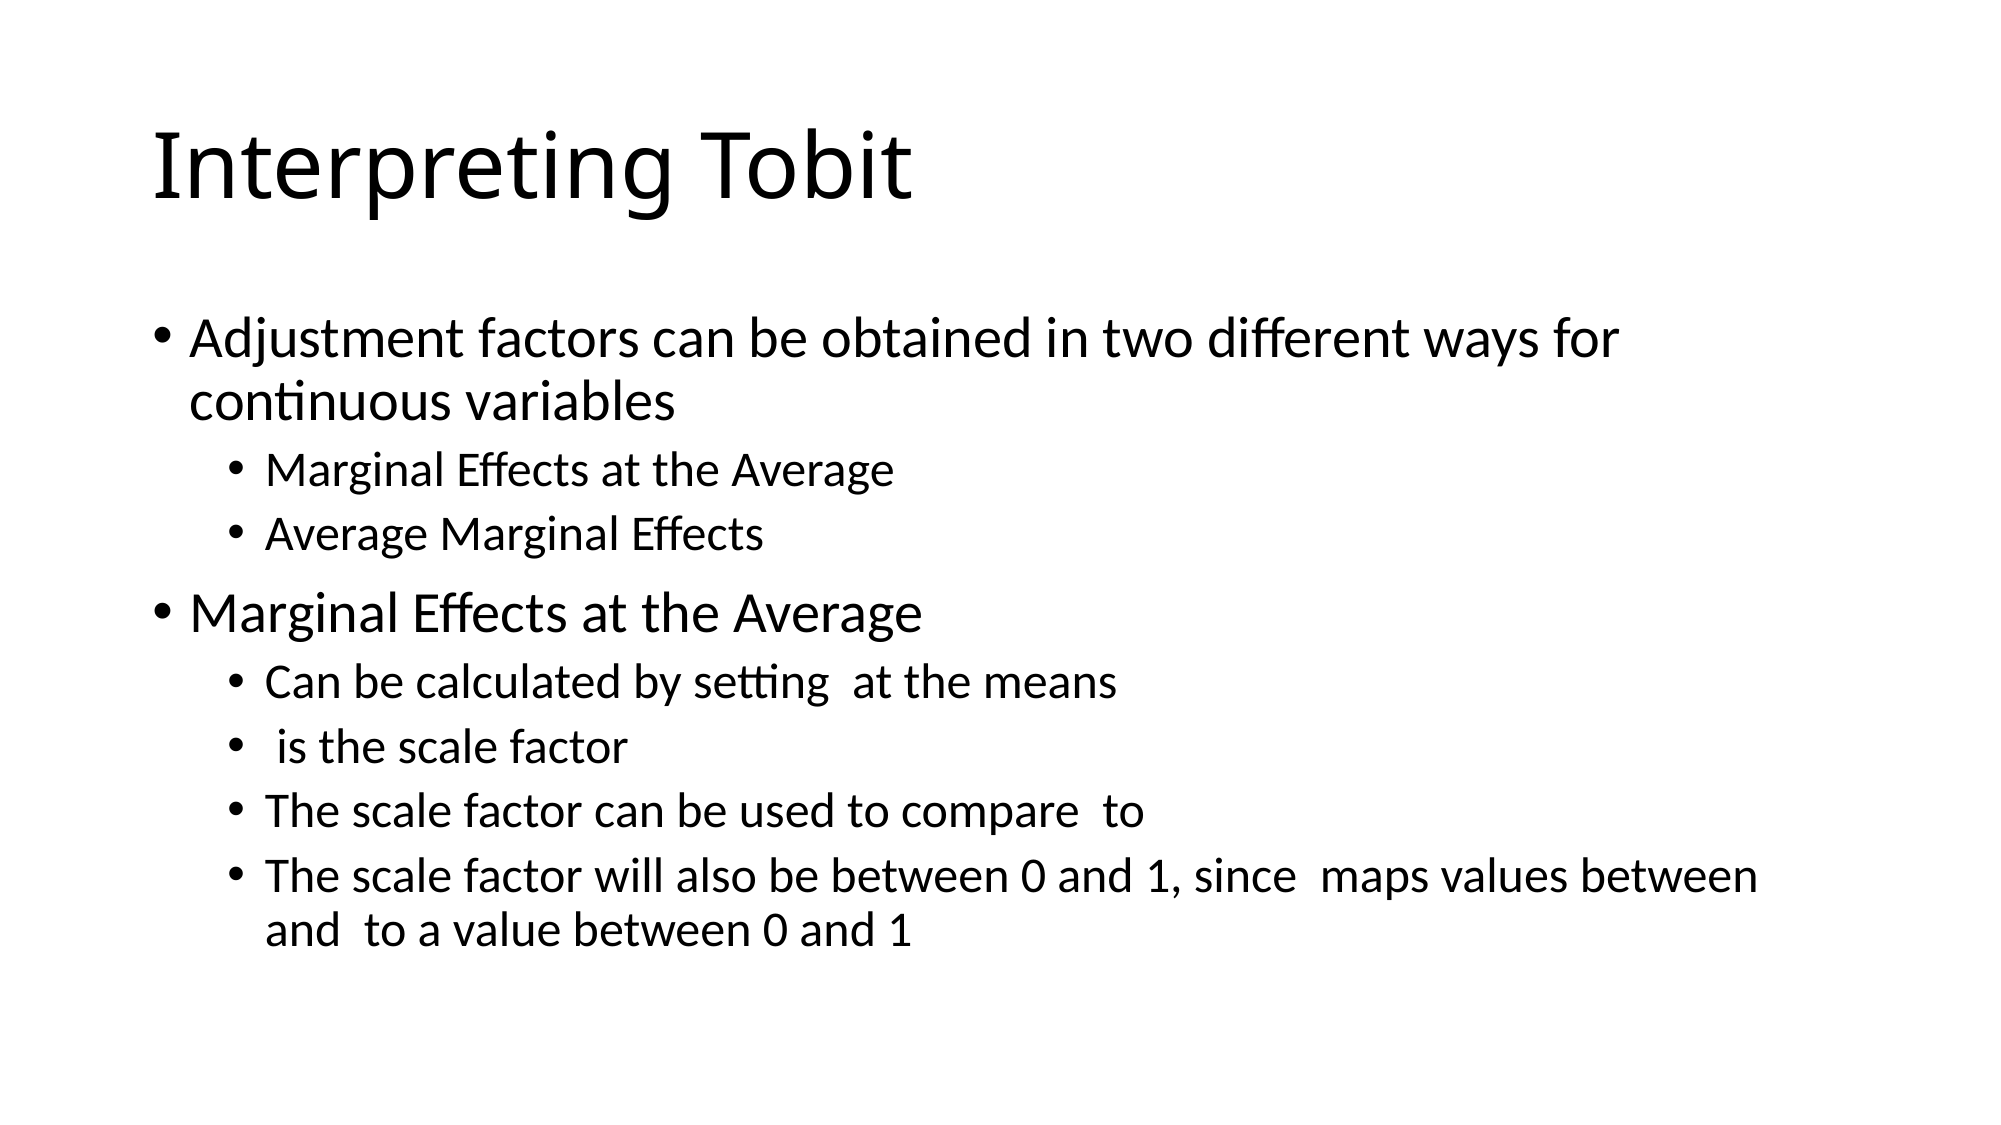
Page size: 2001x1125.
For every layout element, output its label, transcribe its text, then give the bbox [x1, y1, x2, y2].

title Interpreting Tobit [137, 59, 1863, 278]
